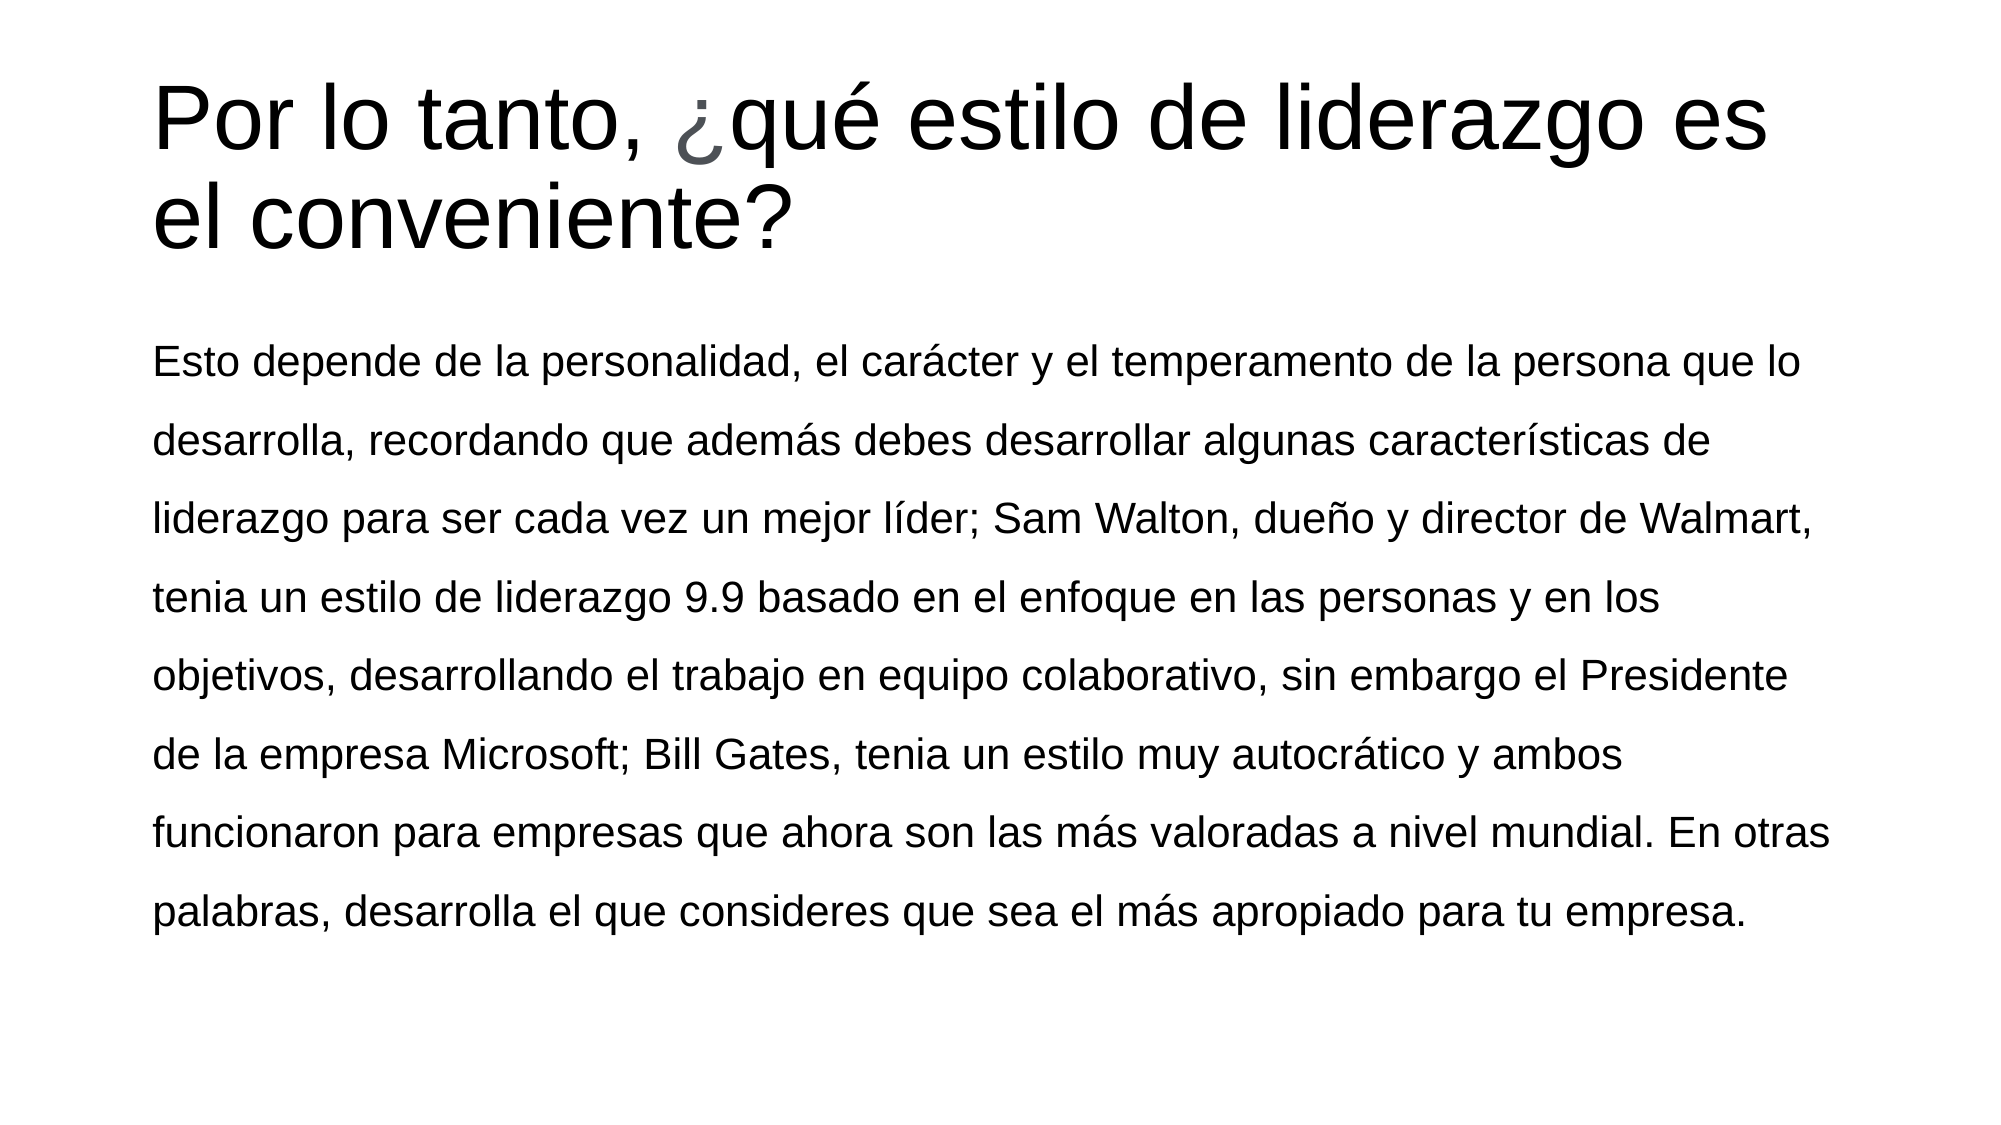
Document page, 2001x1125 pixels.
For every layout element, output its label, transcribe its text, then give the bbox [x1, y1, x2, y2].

title Por lo tanto, ¿qué estilo de liderazgo es el conveniente? [137, 59, 1863, 278]
list Esto depende de la personalidad, el carácter y el temperamento de la persona que lo desarrolla, recordando que además debes desarrollar algunas características de liderazgo para ser cada vez un mejor líder; Sam Walton, dueño y director de Walmart, tenia un estilo de liderazgo 9.9 basado en el enfoque en las personas y en los objetivos, desarrollando el trabajo en equipo colaborativo, sin embargo el Presidente de la empresa Microsoft; Bill Gates, tenia un estilo muy autocrático y ambos funcionaron para empresas que ahora son las más valoradas a nivel mundial. En otras palabras, desarrolla el que consideres que sea el más apropiado para tu empresa. [137, 299, 1863, 1014]
